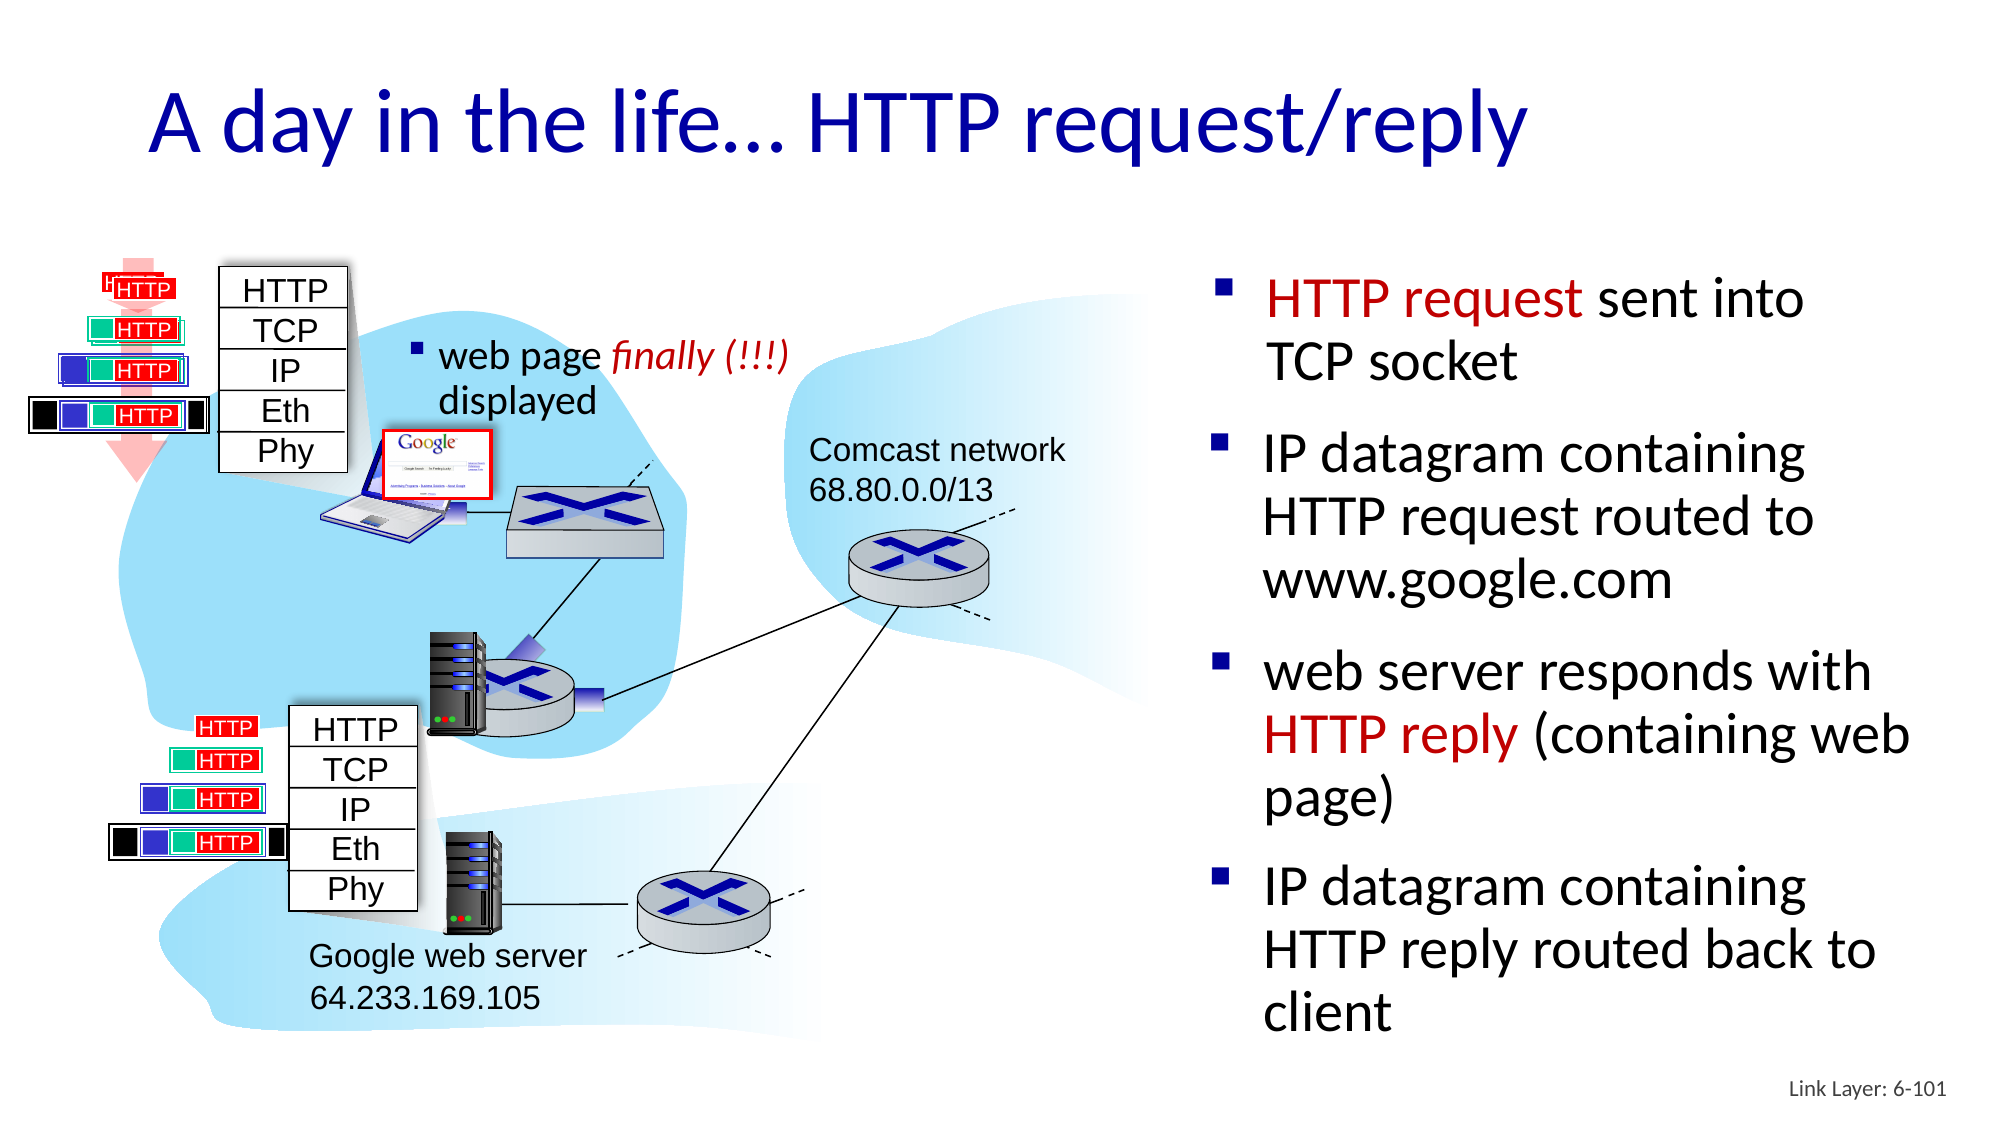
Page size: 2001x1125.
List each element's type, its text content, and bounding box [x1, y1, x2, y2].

text_box [575, 688, 605, 712]
text_box [159, 783, 1187, 1047]
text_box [924, 594, 991, 620]
slide_number Link Layer: 6-101 [1512, 1056, 1963, 1117]
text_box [443, 832, 503, 935]
picture [384, 431, 490, 497]
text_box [319, 439, 470, 547]
text_box [784, 294, 1352, 718]
text_box HTTP request sent into TCP socket [1195, 259, 1915, 414]
text_box [388, 310, 532, 326]
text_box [617, 937, 666, 957]
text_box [949, 509, 1016, 535]
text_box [287, 700, 447, 933]
text_box web page finally (!!!) displayed [384, 326, 811, 415]
text_box IP datagram containing HTTP reply routed back to client [1192, 847, 1909, 936]
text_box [109, 706, 287, 822]
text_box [771, 889, 805, 909]
text_box [506, 634, 546, 659]
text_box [89, 258, 174, 268]
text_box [217, 261, 378, 502]
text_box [29, 268, 207, 436]
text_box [506, 486, 664, 559]
title A day in the life… HTTP request/reply [133, 49, 1938, 197]
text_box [848, 529, 989, 608]
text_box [109, 822, 287, 863]
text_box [427, 632, 487, 736]
text_box 64.233.169.105 [295, 982, 557, 1024]
text_box [118, 327, 688, 759]
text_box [637, 871, 771, 954]
text_box web server responds with HTTP reply (containing web page) [1192, 633, 1985, 795]
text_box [447, 659, 575, 737]
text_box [31, 436, 209, 483]
text_box Comcast network 68.80.0.0/13 [794, 421, 1091, 516]
text_box IP datagram containing HTTP request routed to www.google.com [1191, 414, 1940, 577]
text_box Google web server [293, 926, 603, 982]
